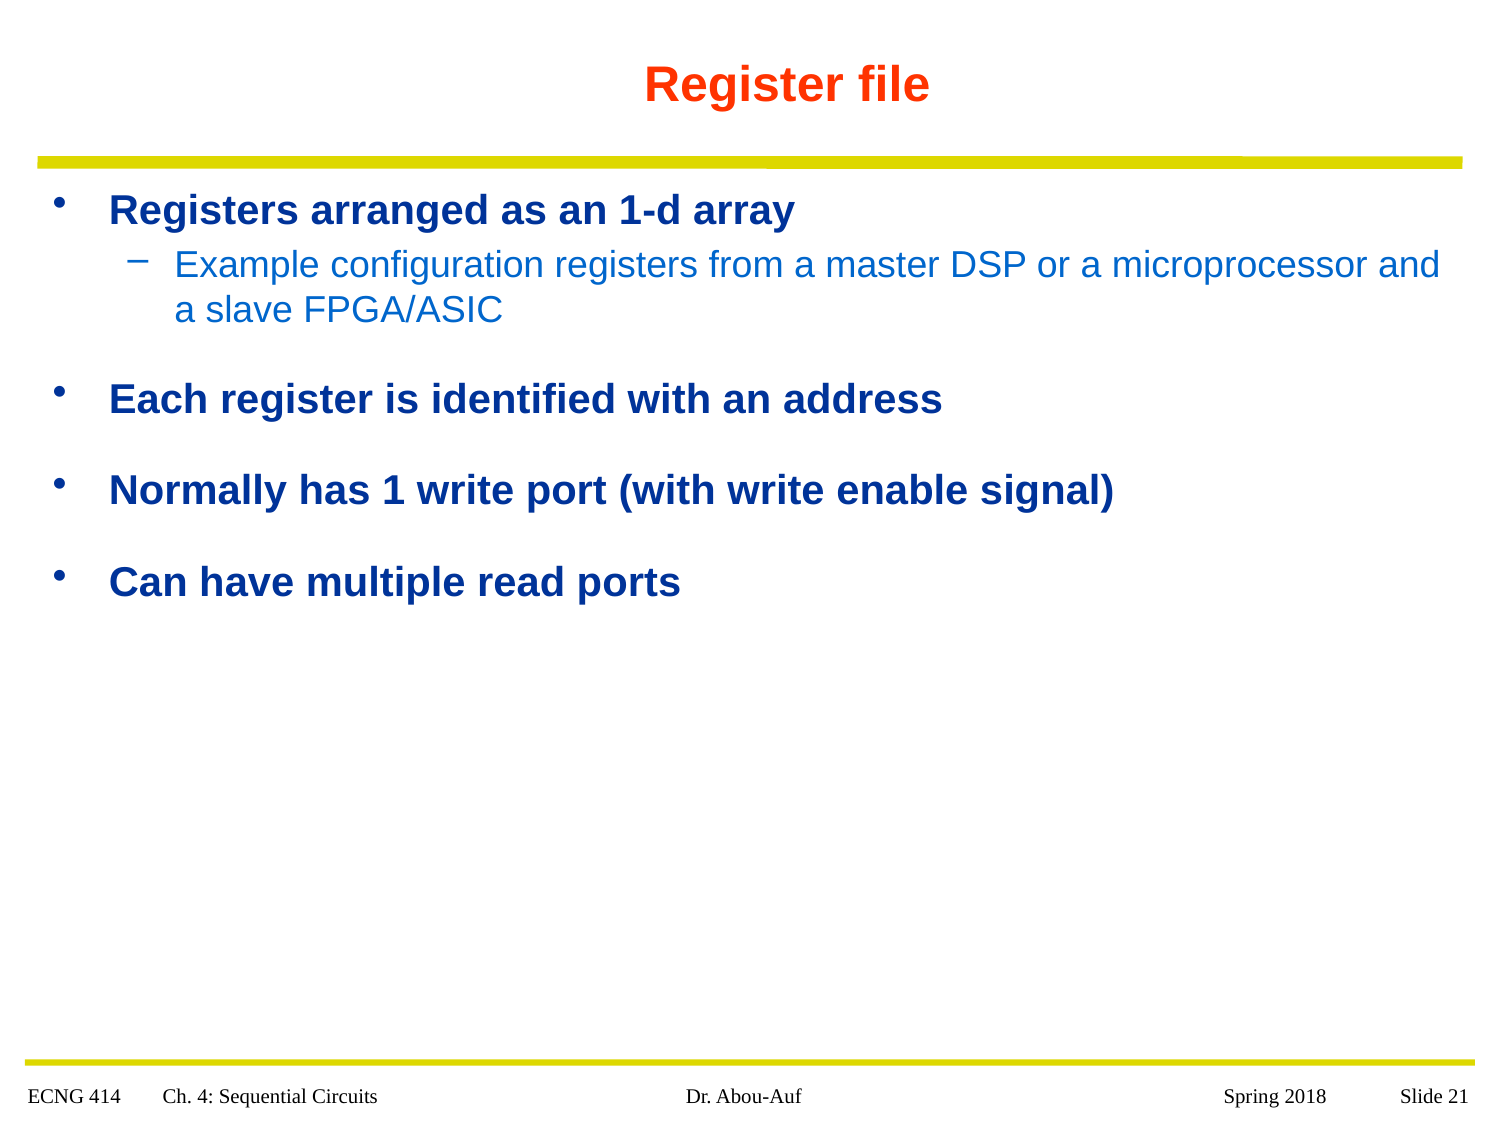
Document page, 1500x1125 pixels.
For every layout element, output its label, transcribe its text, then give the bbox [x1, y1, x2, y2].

slide_number Spring 2018 Slide 21 [1199, 1074, 1488, 1125]
title Register file [187, 0, 1388, 163]
list Registers arranged as an 1-d array Example configuration registers from a master DSP or a microprocessor and a slave FPGA/ASIC Each register is identified with an address Normally has 1 write port (with write enable signal) Can have multiple read ports [37, 174, 1463, 663]
footer Dr. Abou-Auf [612, 1074, 876, 1125]
slide_number ECNG 414 Ch. 4: Sequential Circuits [12, 1074, 513, 1125]
